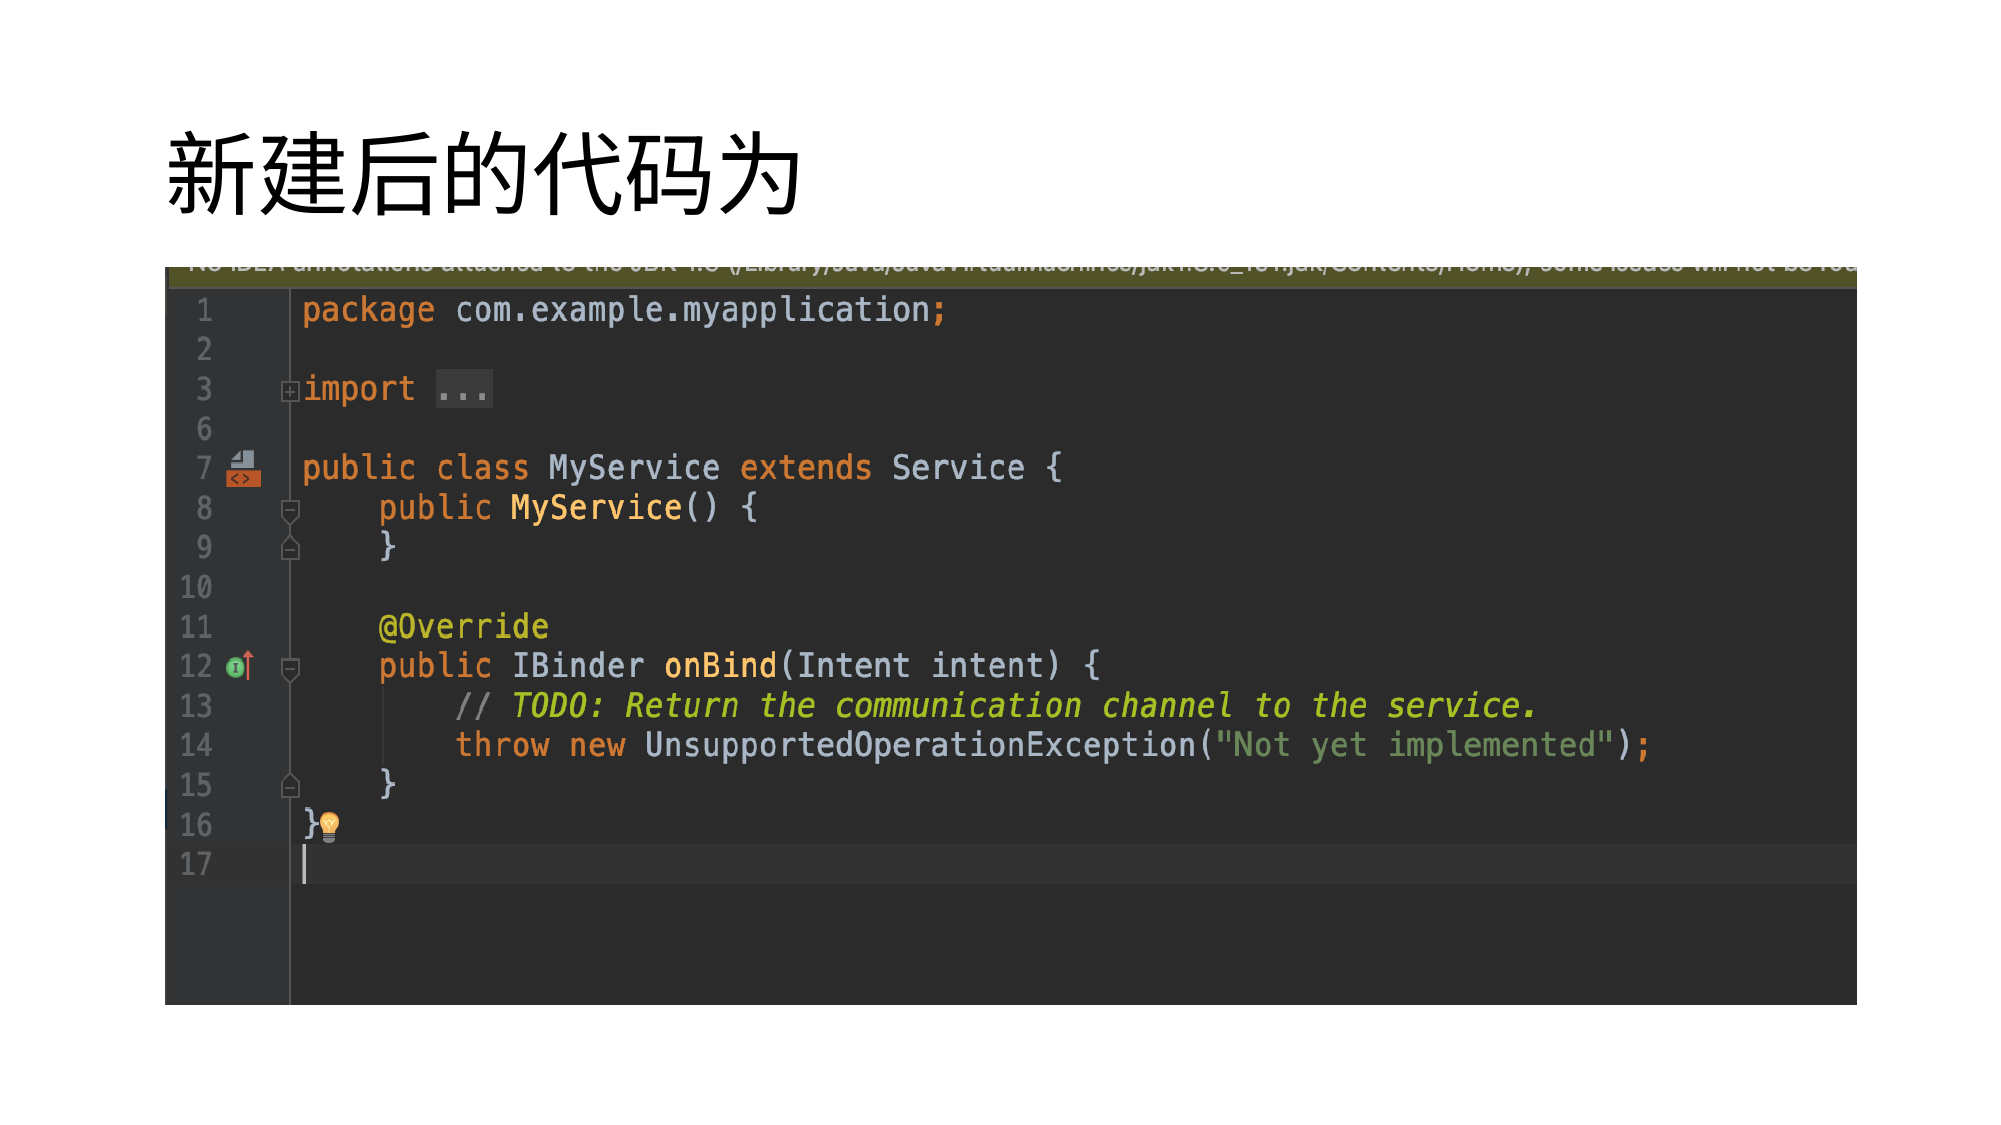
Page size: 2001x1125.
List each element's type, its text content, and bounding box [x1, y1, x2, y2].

title 新建后的代码为 [150, 69, 1876, 288]
picture [165, 267, 1857, 1005]
